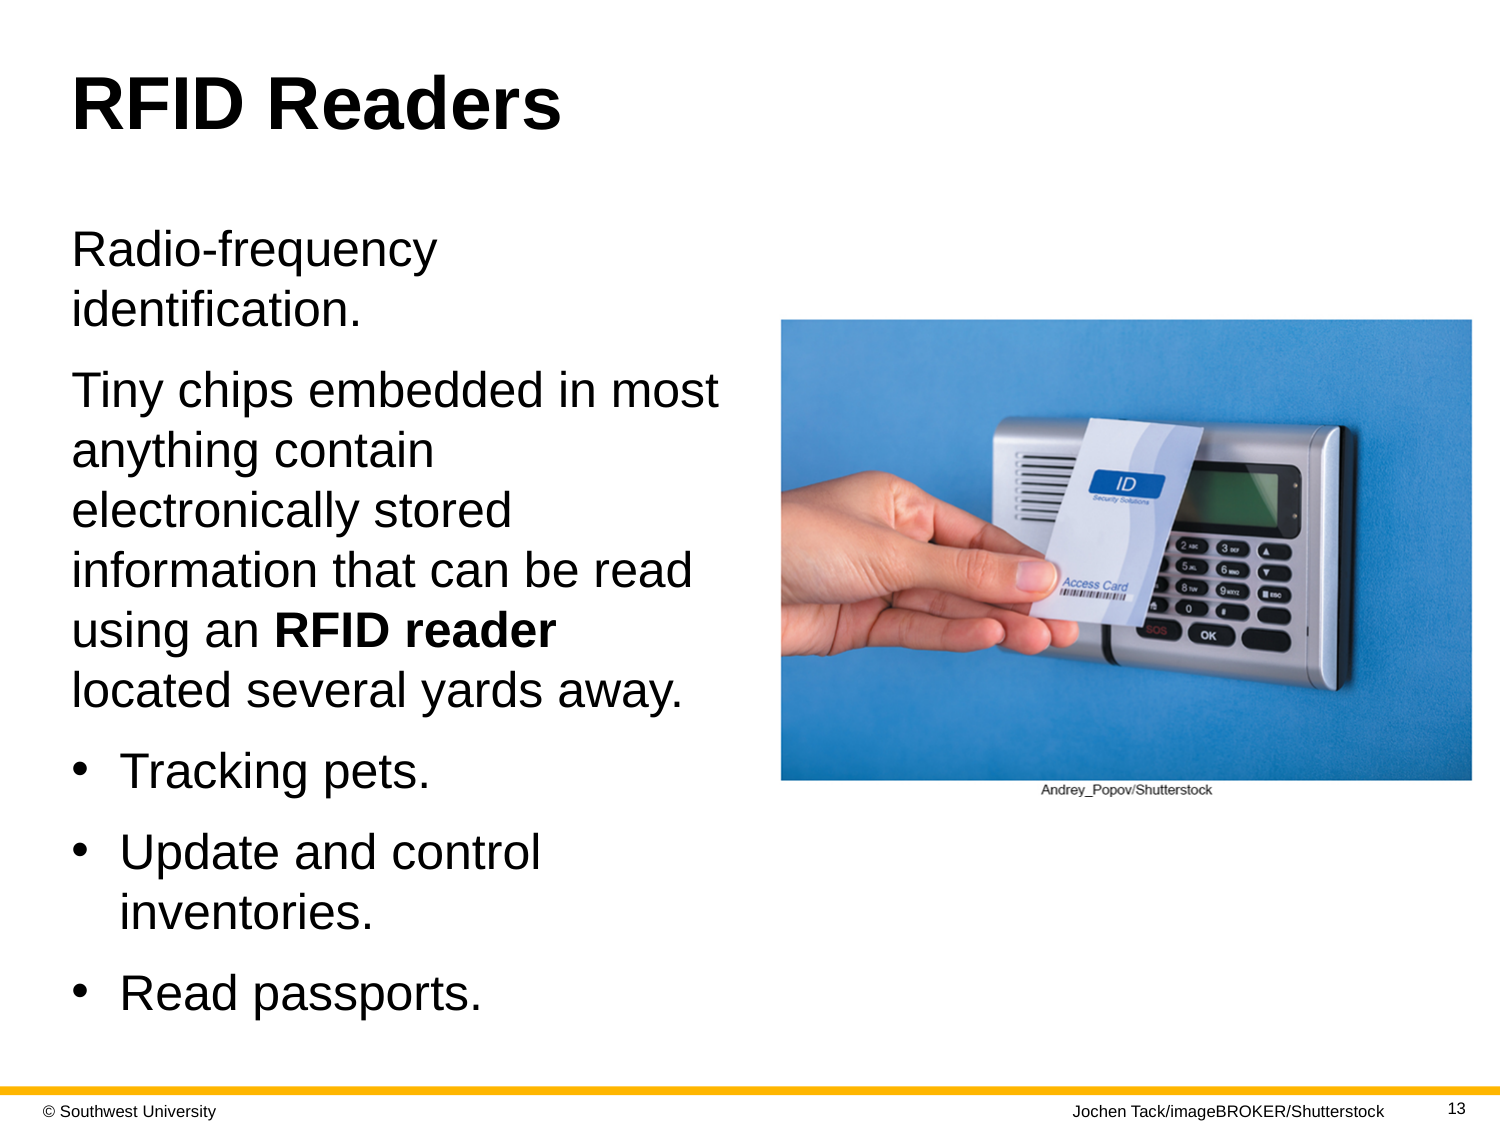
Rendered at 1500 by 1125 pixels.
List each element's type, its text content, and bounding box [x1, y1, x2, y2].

list Jochen Tack/imageBROKER/Shutterstock [256, 1096, 1400, 1125]
title RFID Readers [56, 38, 1444, 173]
slide_number 13 [1415, 1094, 1474, 1122]
list Radio-frequency identification. Tiny chips embedded in most anything contain electronically stored information that can be read using an RFID reader located several yards away. Tracking pets. Update and control inventories. Read passports. [56, 209, 740, 1052]
picture [779, 314, 1474, 797]
